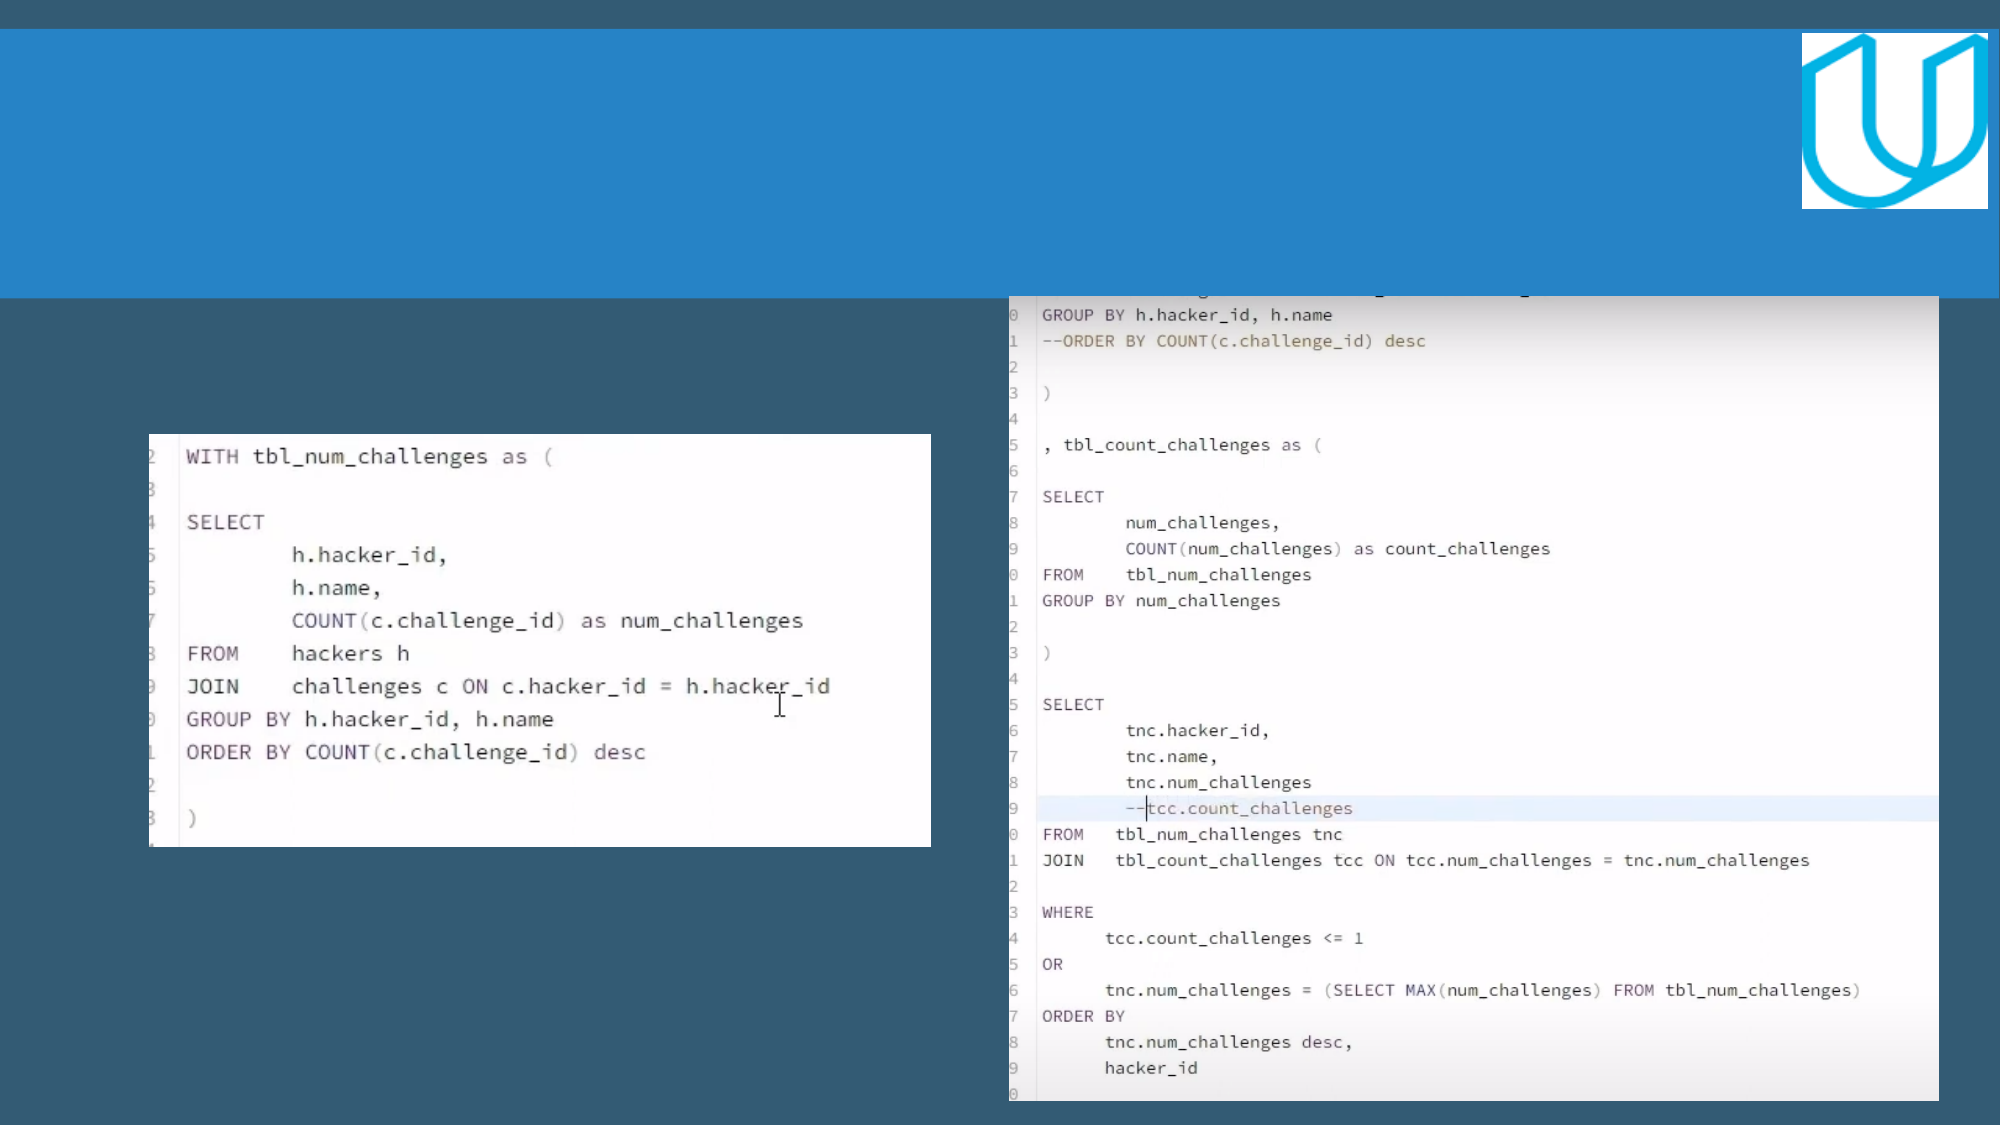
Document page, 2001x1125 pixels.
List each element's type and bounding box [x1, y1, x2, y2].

picture [148, 434, 931, 848]
picture [1802, 149, 1866, 209]
picture [1008, 296, 1939, 1101]
picture [1802, 33, 1988, 167]
picture [1816, 47, 1911, 197]
picture [1876, 124, 1988, 209]
picture [1932, 48, 1973, 166]
